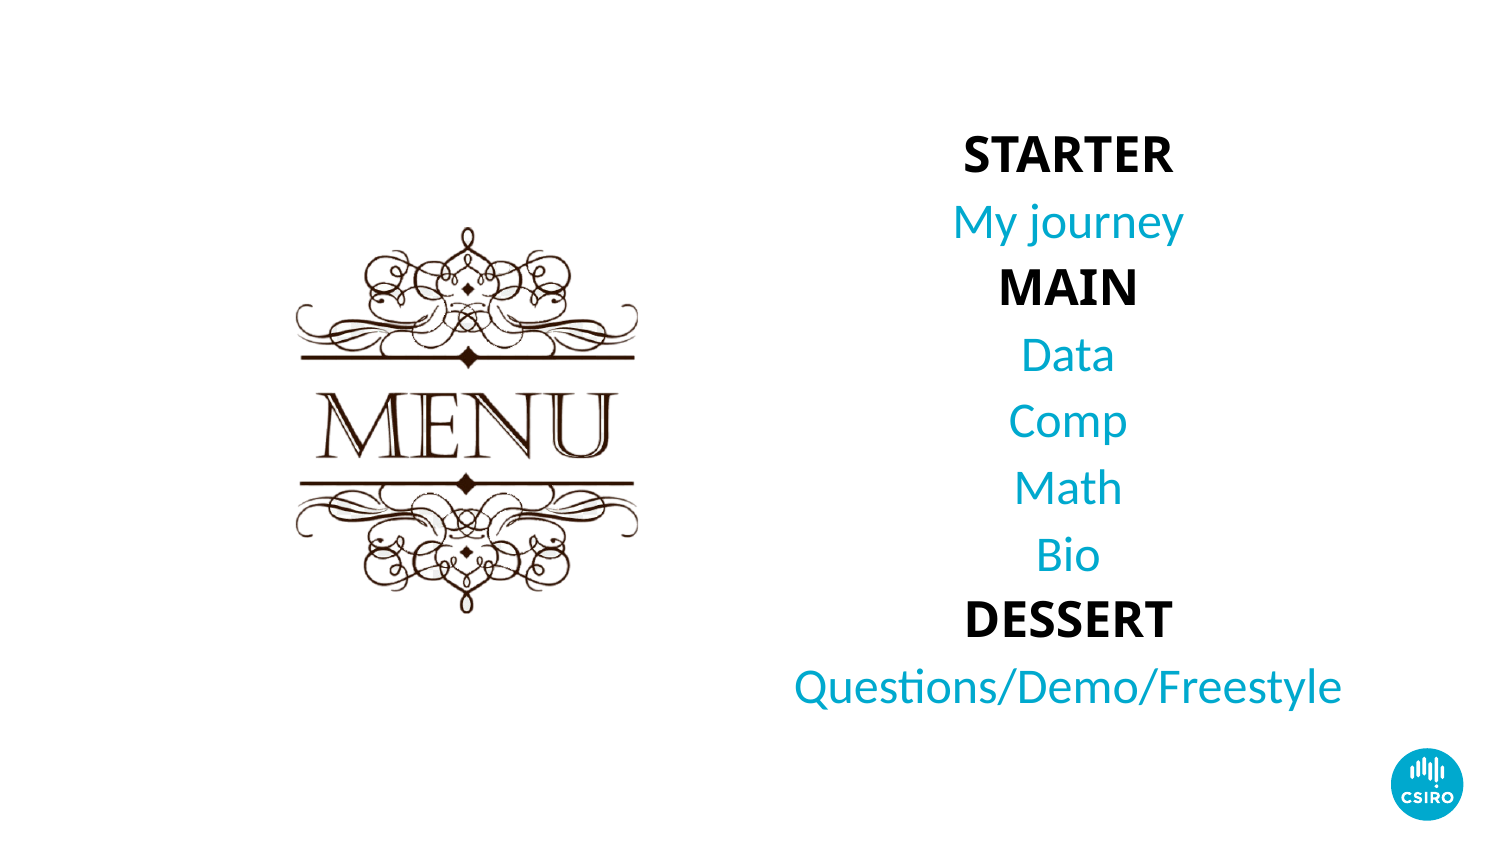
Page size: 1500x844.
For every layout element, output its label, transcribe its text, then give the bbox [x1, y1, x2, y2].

list STARTER My journey MAIN Data Comp Math Bio DESSERT Questions/Demo/Freestyle [751, 26, 1385, 818]
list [289, 227, 644, 617]
